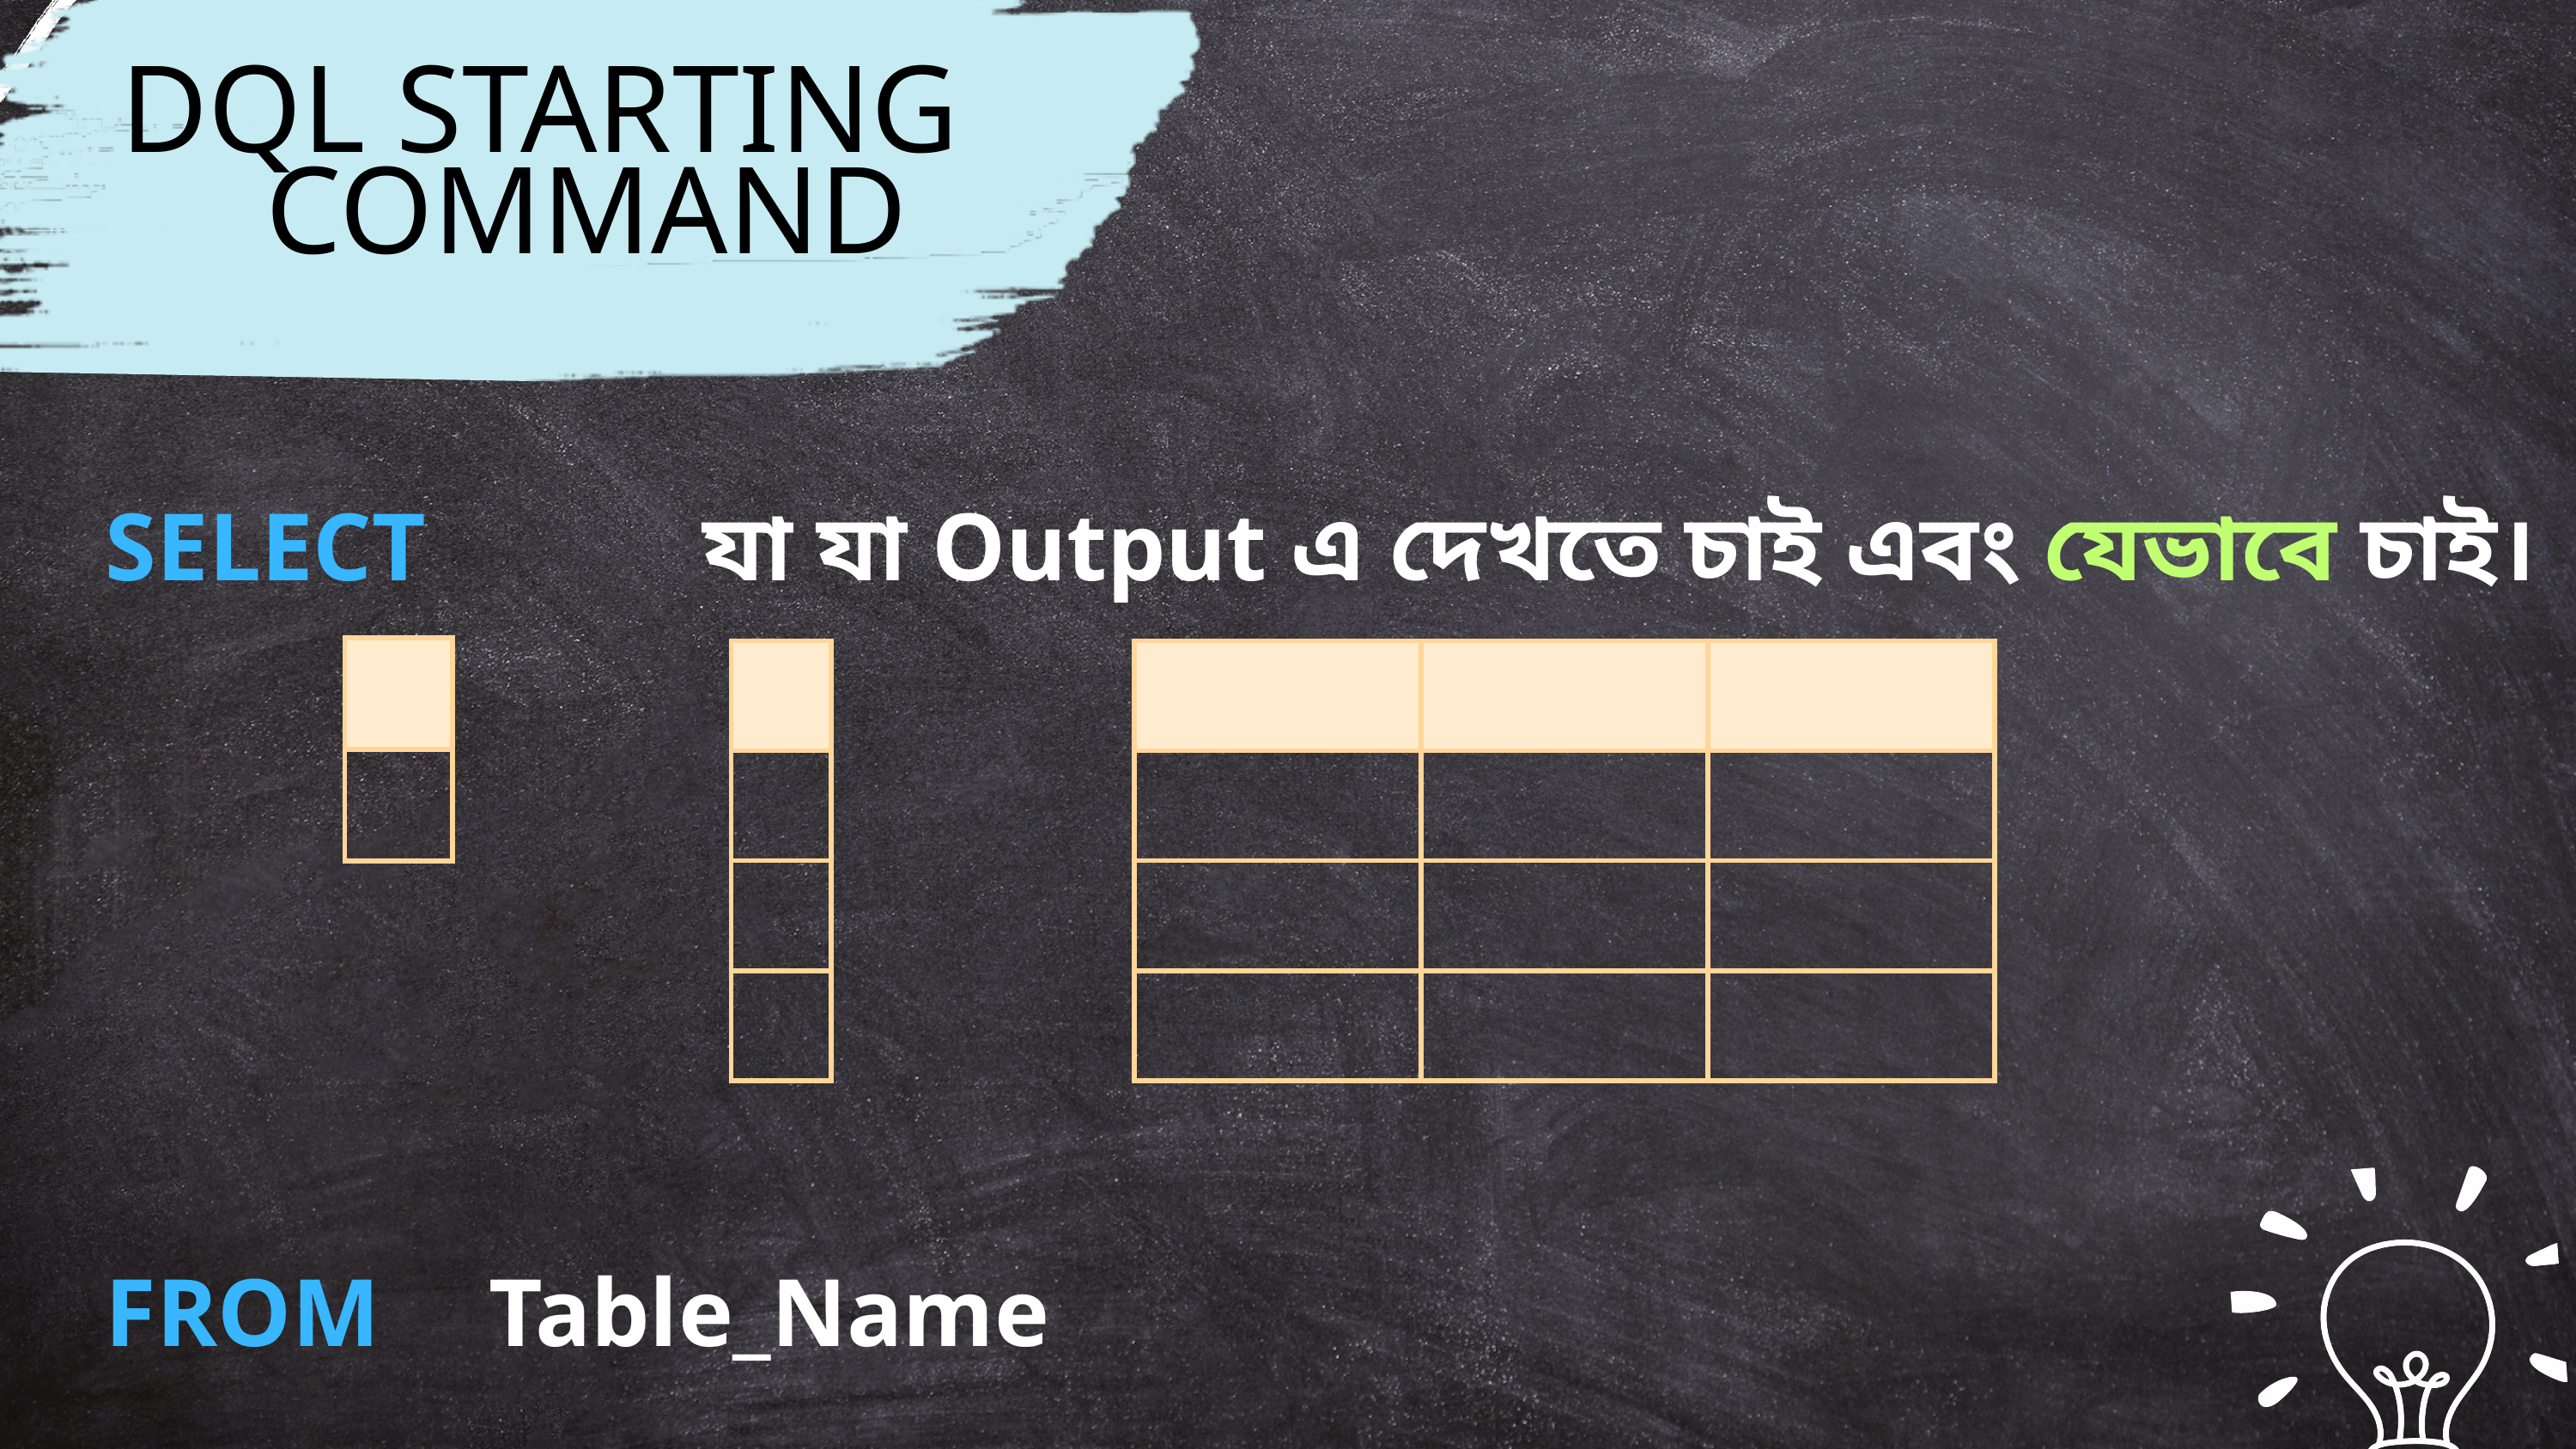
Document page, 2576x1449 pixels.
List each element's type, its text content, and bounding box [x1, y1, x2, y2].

table_cell [1424, 753, 1705, 858]
table_cell [733, 973, 829, 1078]
table_header [1424, 643, 1705, 749]
table_cell [1710, 973, 1992, 1078]
table_cell [1424, 863, 1705, 968]
table_header [1710, 643, 1992, 749]
table_header [1137, 643, 1419, 749]
text_box [2221, 1155, 2573, 1449]
text_box FROM [105, 1234, 457, 1365]
table_header [733, 643, 829, 749]
text_box [0, 0, 1202, 276]
text_box SELECT [105, 469, 678, 600]
text_box Table_Name [489, 1234, 1179, 1365]
table_cell [347, 752, 450, 858]
table_cell [733, 753, 829, 858]
table_cell [1710, 753, 1992, 858]
table_cell [1710, 863, 1992, 968]
text_box DQL STARTING COMMAND [39, 76, 1134, 278]
table_cell [1424, 973, 1705, 1078]
table_header [347, 640, 450, 747]
table_cell [733, 863, 829, 968]
text_box [0, 256, 1134, 392]
text_box [0, 0, 2576, 1449]
text_box যা যা Output এ দেখতে চাই এবং যেভাবে চাই। [678, 469, 2542, 600]
table_cell [1137, 973, 1419, 1078]
table_cell [1137, 753, 1419, 858]
table_cell [1137, 863, 1419, 968]
